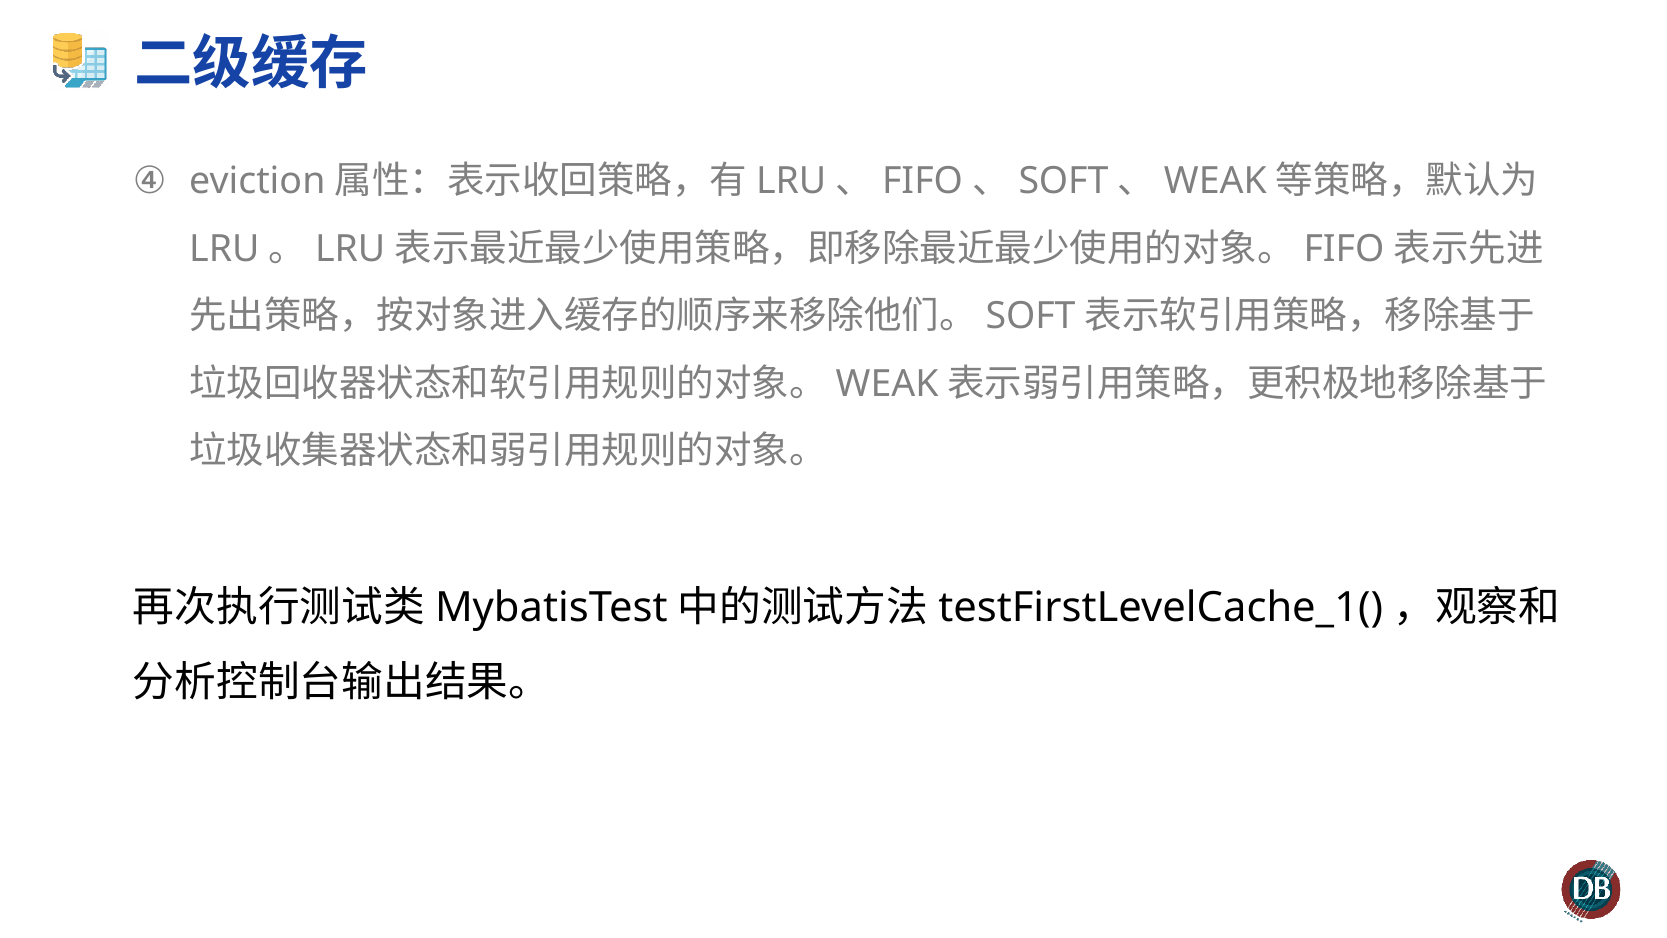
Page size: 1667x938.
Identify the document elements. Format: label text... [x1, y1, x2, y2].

picture [50, 30, 109, 90]
picture [1573, 886, 1579, 901]
text_box eviction属性：表示收回策略，有LRU、FIFO、SOFT、WEAK等策略，默认为LRU。LRU表示最近最少使用策略，即移除最近最少使用的对象。FIFO表示先进先出策略，按对象进入缓存的顺序来移除他们。SOFT表示软引用策略，移除基于垃圾回收器状态和软引用规则的对象。WEAK表示弱引用策略，更积极地移除基于垃圾收集器状态和弱引用规则的对象。 再次执行测试类MybatisTest中的测试方法testFirstLevelCache_1()，观察和分析控制台输出结果。 [118, 126, 1578, 886]
picture [1578, 872, 1609, 905]
picture [1580, 902, 1597, 908]
picture [1557, 858, 1623, 924]
title 二级缓存 [118, 17, 1590, 103]
